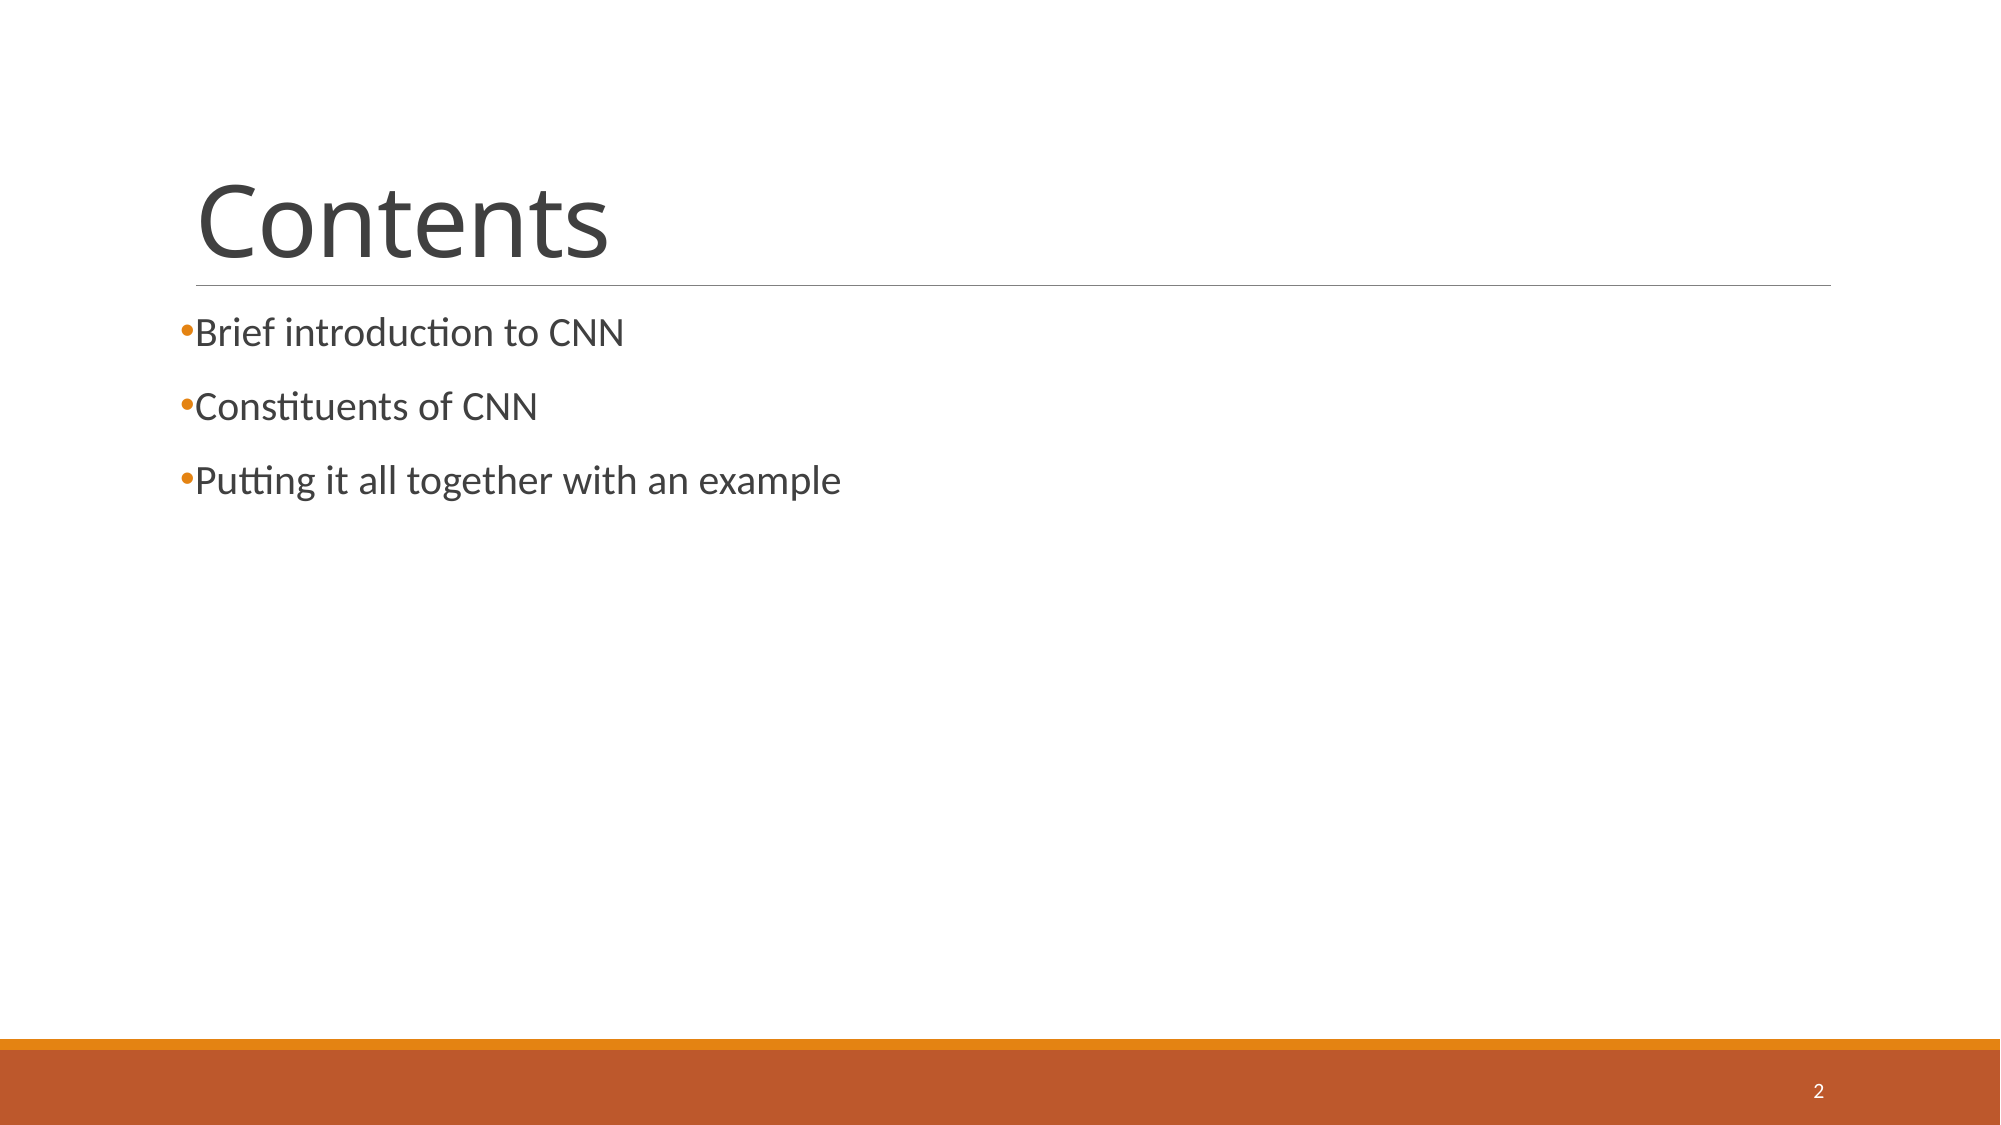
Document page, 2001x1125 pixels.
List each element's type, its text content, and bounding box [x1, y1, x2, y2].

title Contents [180, 47, 1830, 285]
slide_number 2 [1624, 1059, 1840, 1120]
list Brief introduction to CNN Constituents of CNN Putting it all together with an example [180, 302, 1830, 963]
